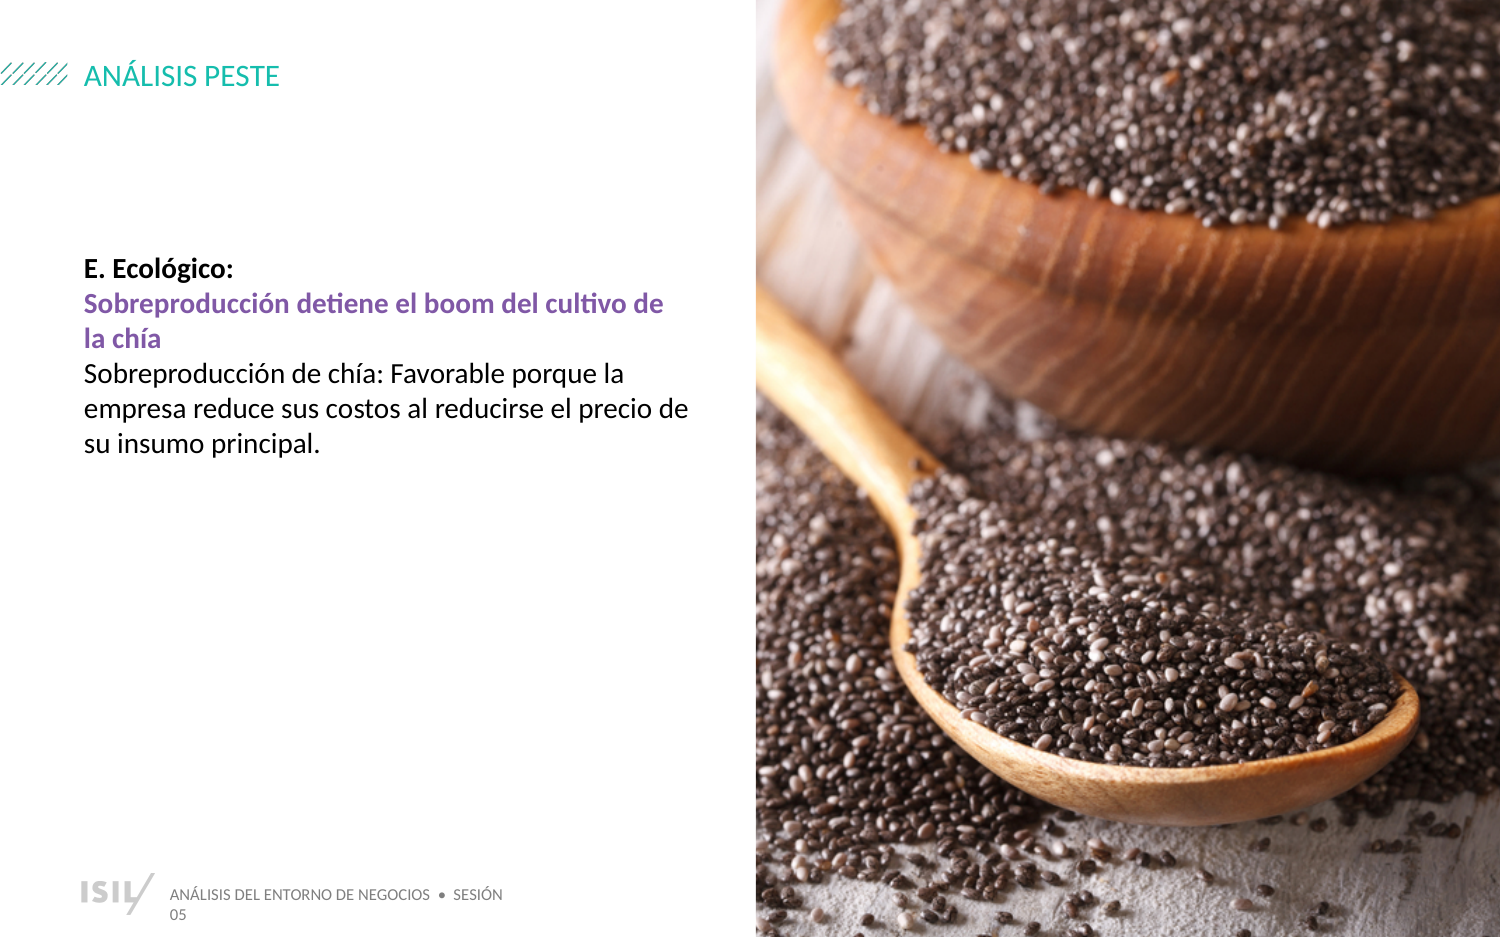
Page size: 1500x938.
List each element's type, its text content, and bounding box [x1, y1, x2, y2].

text_box ANÁLISIS PESTE [83, 54, 403, 93]
picture [755, 0, 1500, 938]
text_box E. Ecológico: Sobreproducción detiene el boom del cultivo de la chía Sobreproducción de chía: Favorable porque la empresa reduce sus costos al reducirse el precio de su insumo principal. [83, 249, 697, 525]
picture [0, 62, 68, 86]
